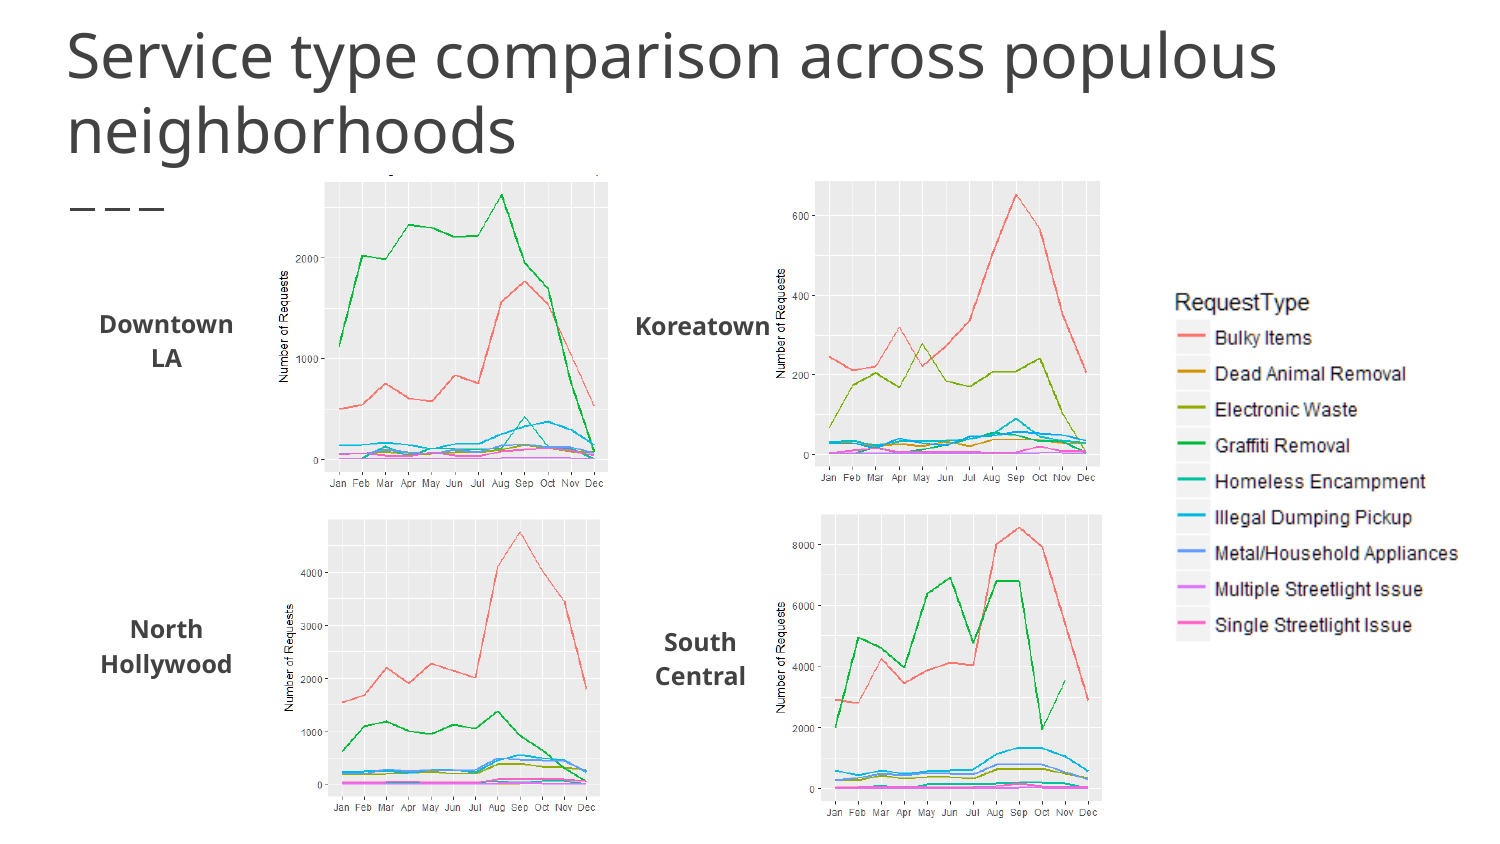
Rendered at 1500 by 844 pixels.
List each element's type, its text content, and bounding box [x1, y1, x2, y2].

picture [271, 174, 615, 508]
text_box Downtown LA [79, 289, 255, 387]
text_box Koreatown [619, 274, 763, 373]
picture [768, 512, 1112, 837]
title Service type comparison across populous neighborhoods [51, 61, 1483, 182]
picture [768, 181, 1112, 502]
text_box North Hollywood [83, 594, 250, 693]
picture [1151, 181, 1484, 807]
picture [277, 518, 609, 832]
text_box South Central [617, 607, 763, 705]
